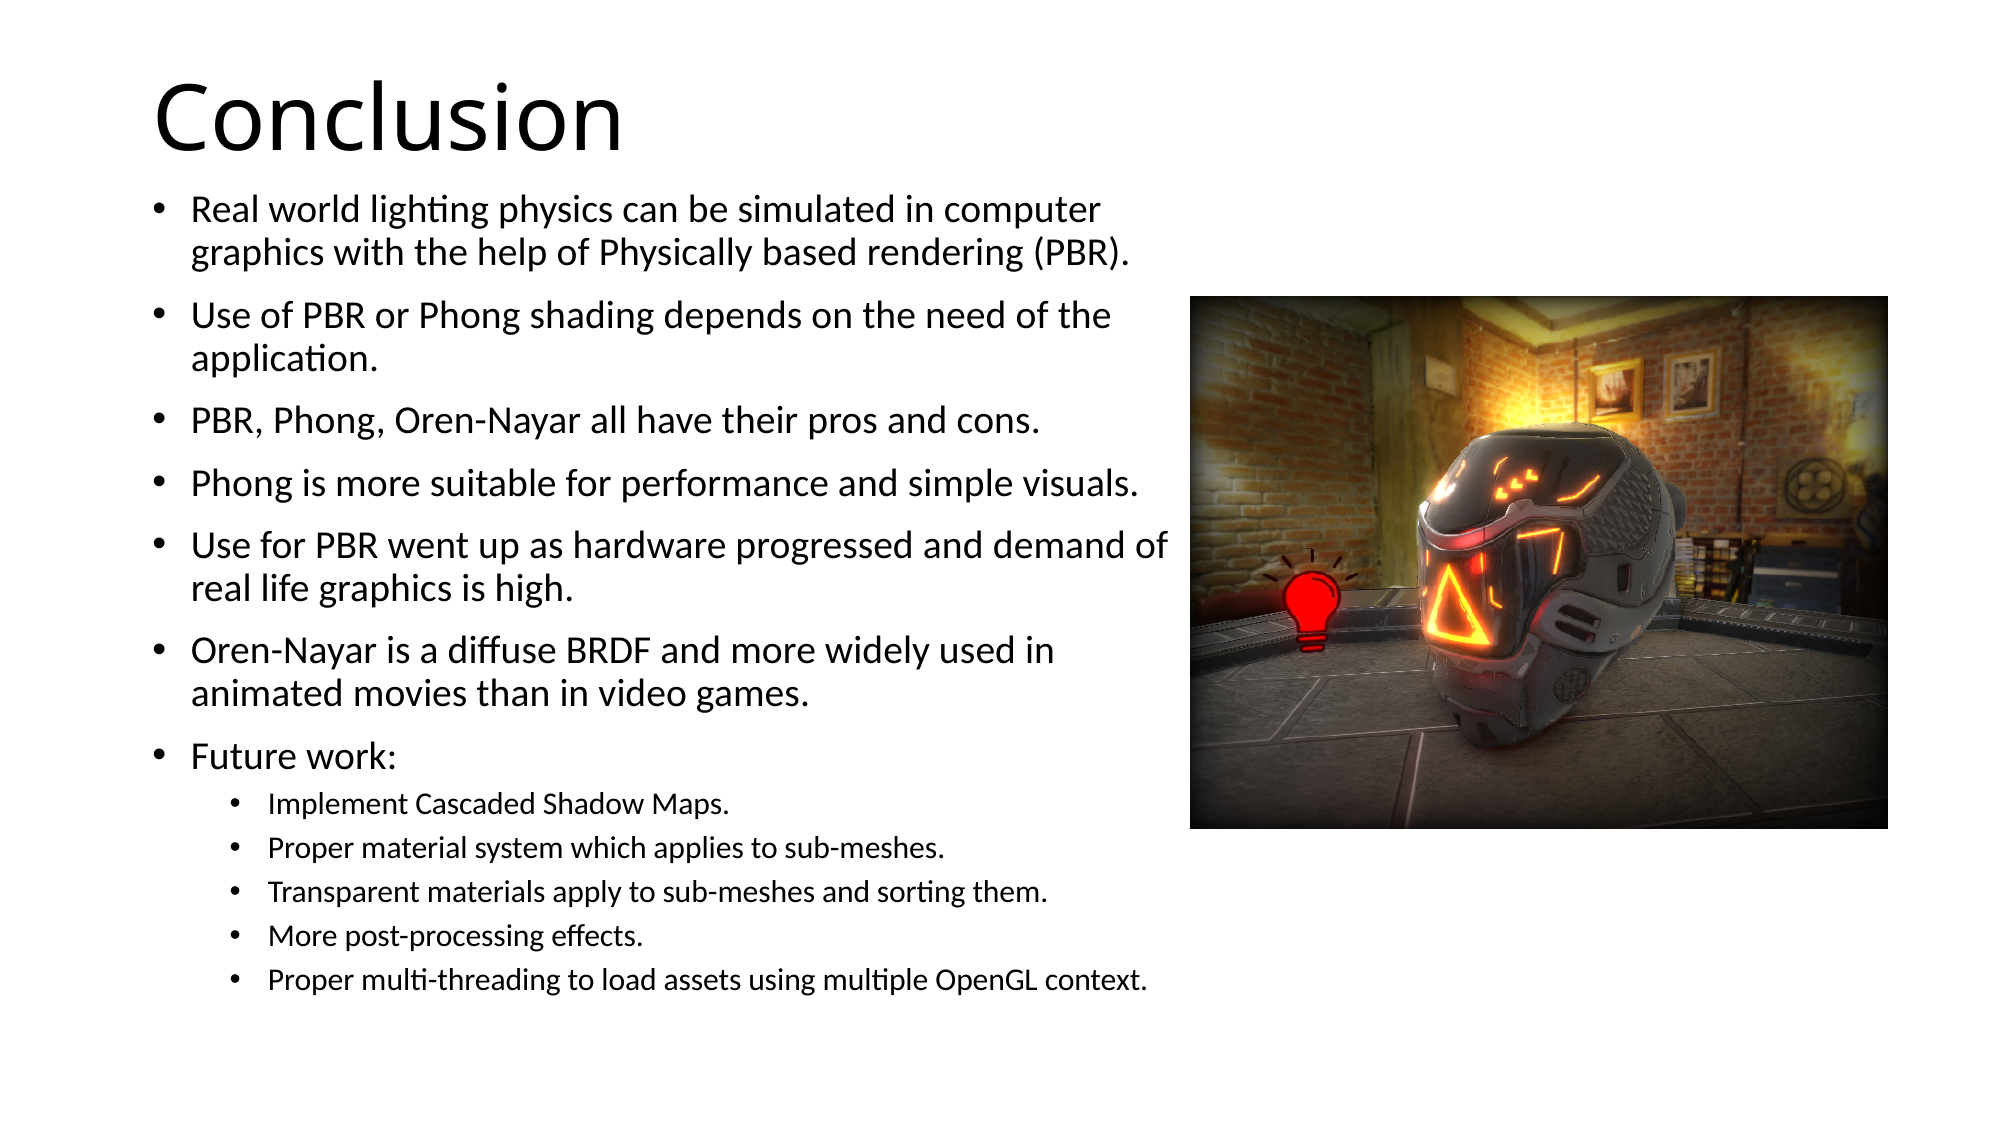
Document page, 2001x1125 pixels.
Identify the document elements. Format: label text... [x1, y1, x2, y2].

picture [1190, 296, 1888, 829]
text_box Conclusion [137, 59, 1863, 182]
list Real world lighting physics can be simulated in computer graphics with the help of Physically based rendering (PBR). Use of PBR or Phong shading depends on the need of the application. PBR, Phong, Oren-Nayar all have their pros and cons. Phong is more suitable for performance and simple visuals. Use for PBR went up as hardware progressed and demand of real life graphics is high. Oren-Nayar is a diffuse BRDF and more widely used in animated movies than in video games. Future work: Implement Cascaded Shadow Maps. Proper material system which applies to sub-meshes. Transparent materials apply to sub-meshes and sorting them. More post-processing effects. Proper multi-threading to load assets using multiple OpenGL context. [137, 182, 1191, 1014]
